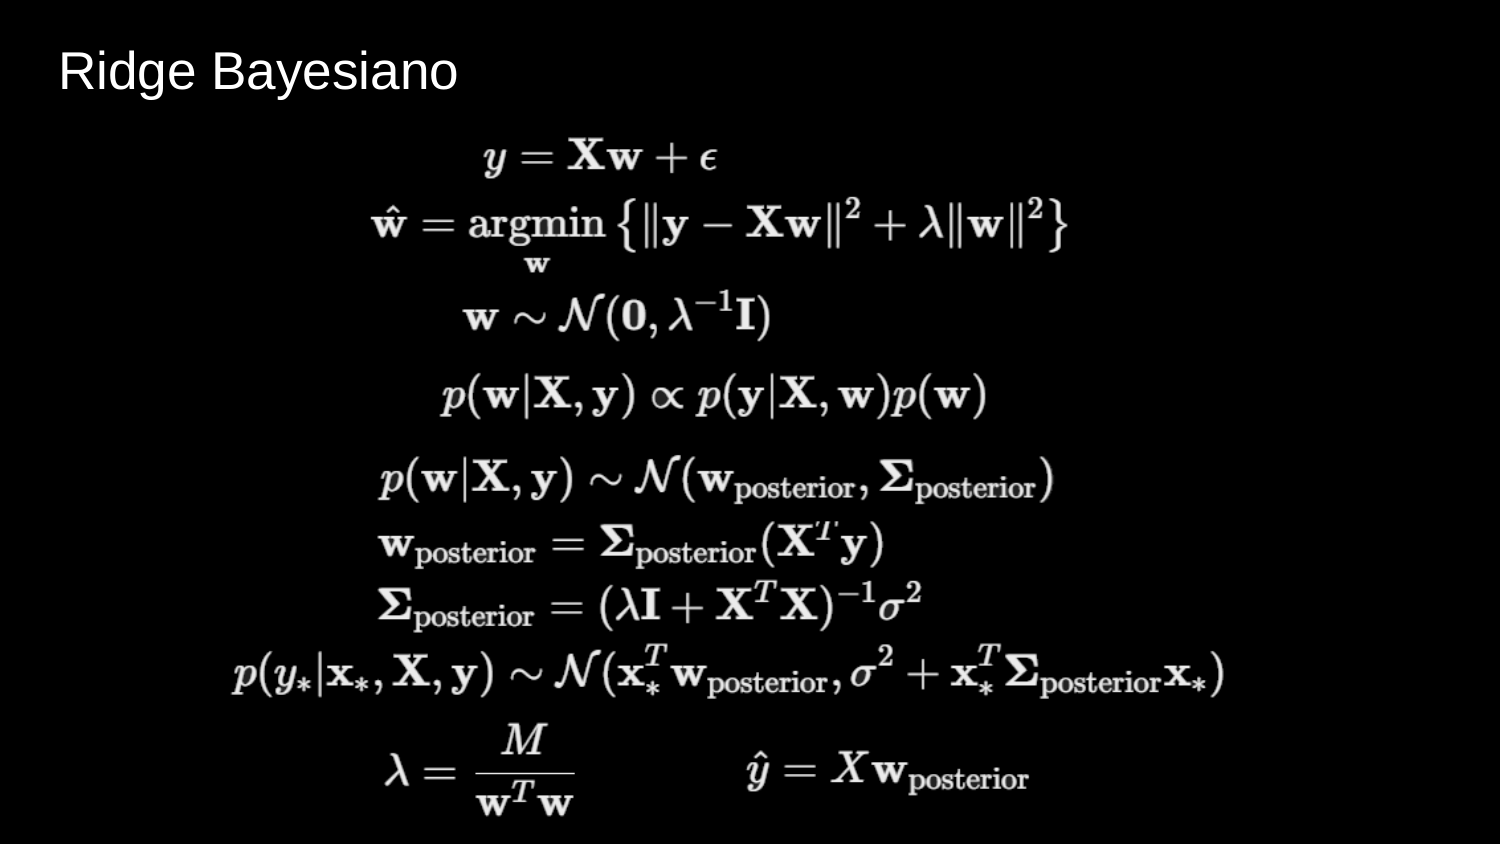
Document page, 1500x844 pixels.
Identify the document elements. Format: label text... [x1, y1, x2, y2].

picture [223, 114, 1241, 822]
title Ridge Bayesiano [43, 21, 1442, 116]
